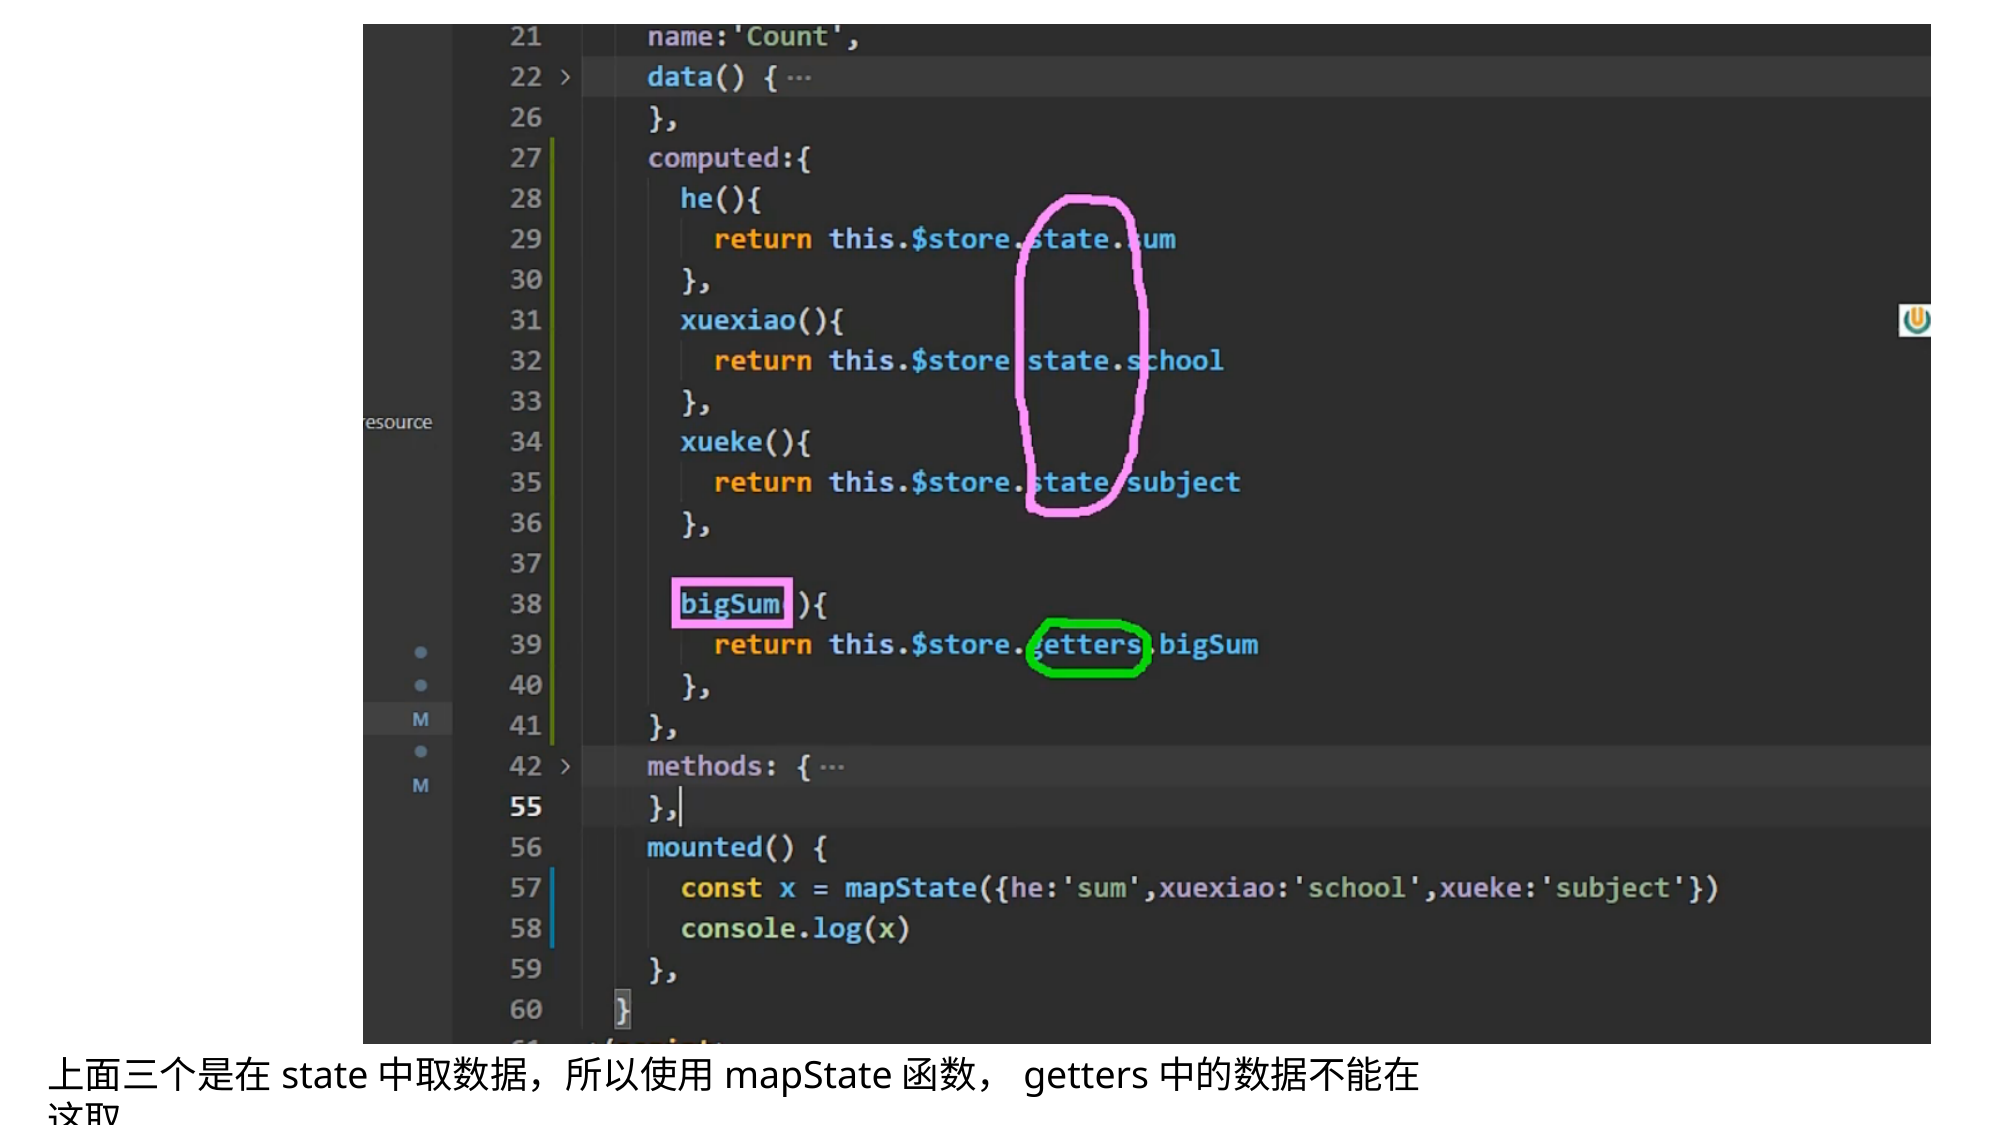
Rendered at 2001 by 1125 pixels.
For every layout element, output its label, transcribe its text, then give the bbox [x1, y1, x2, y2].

picture [363, 24, 1931, 1044]
text_box 上面三个是在state中取数据，所以使用mapState函数，getters中的数据不能在这取 [32, 1043, 1438, 1125]
